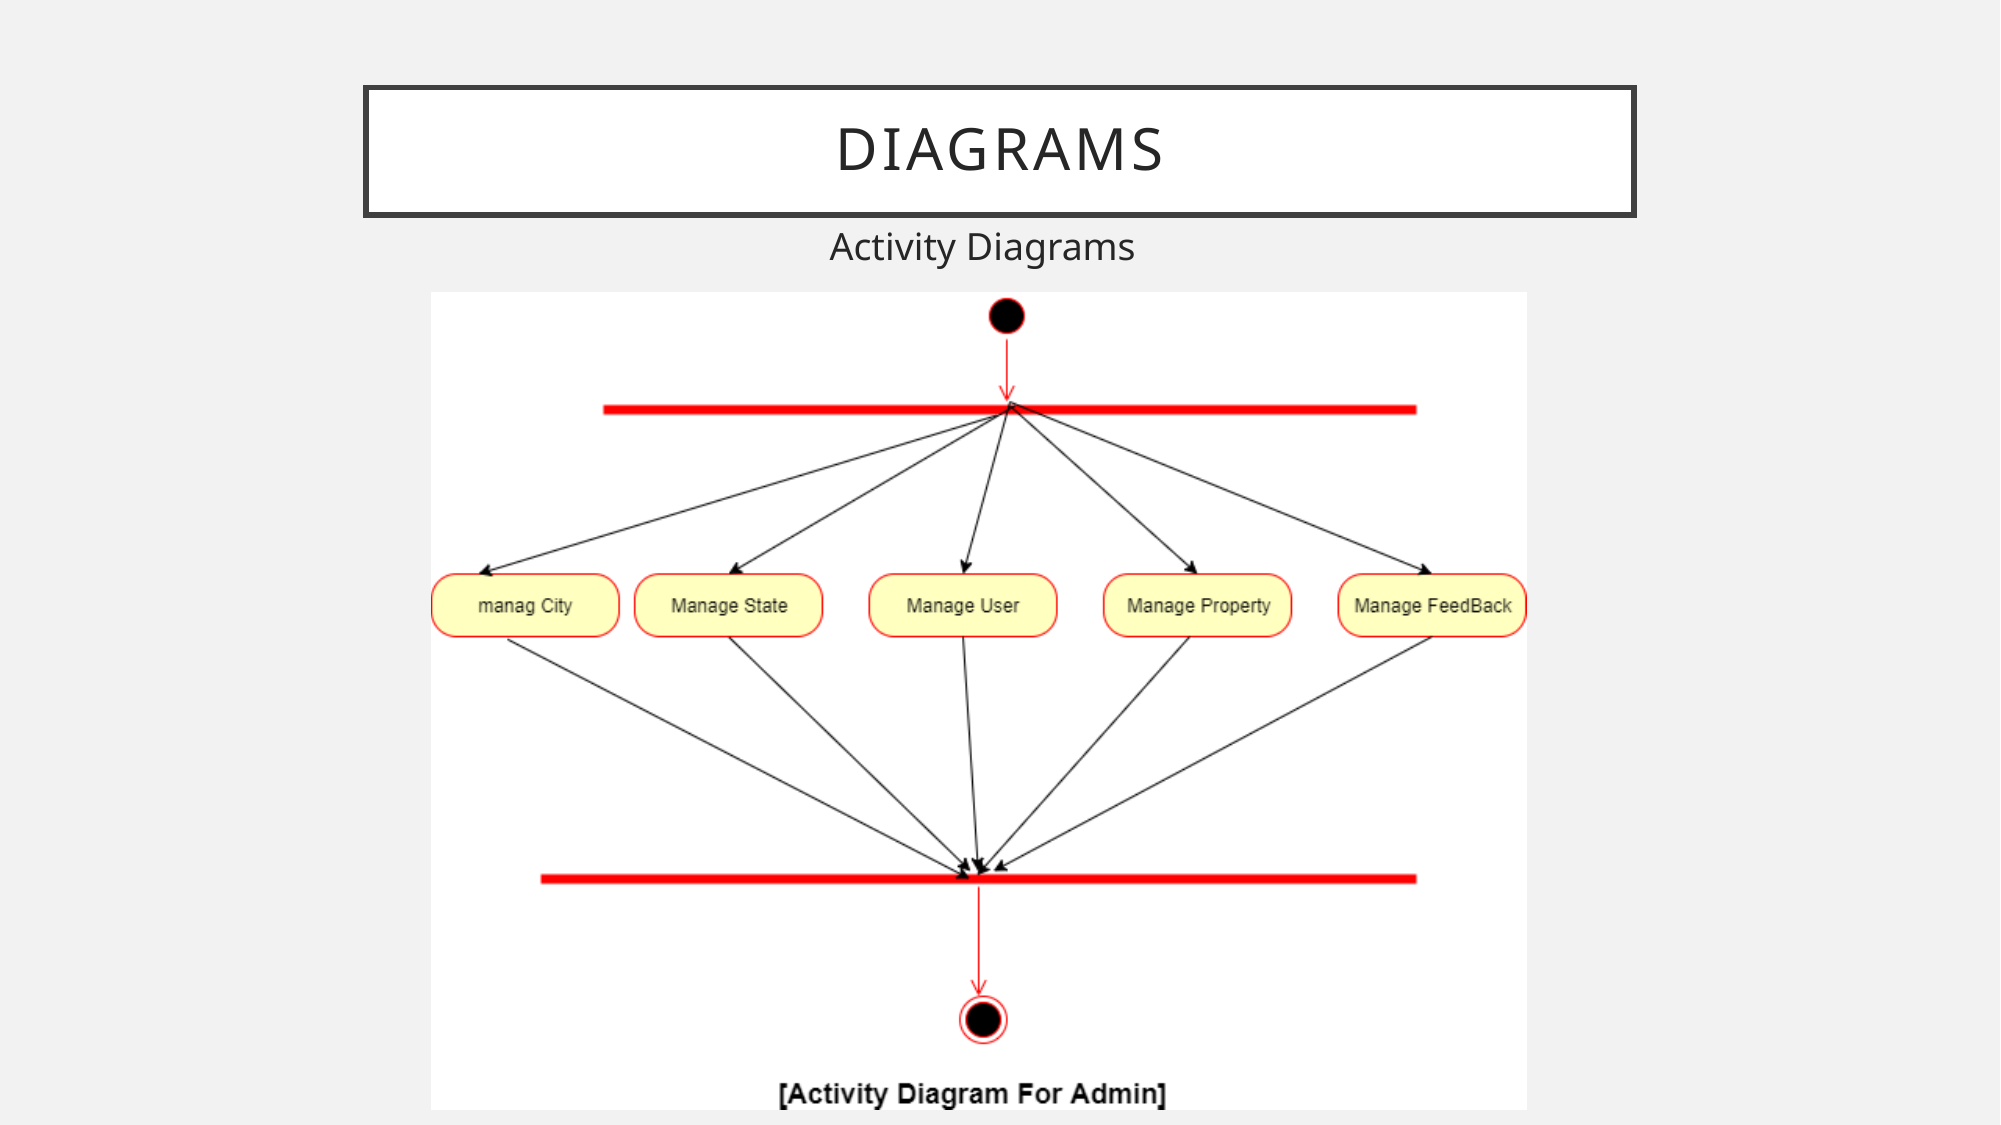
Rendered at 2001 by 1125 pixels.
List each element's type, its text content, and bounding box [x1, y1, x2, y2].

title Diagrams [363, 85, 1637, 218]
list Activity Diagrams [366, 215, 1634, 1074]
picture [431, 292, 1527, 1110]
